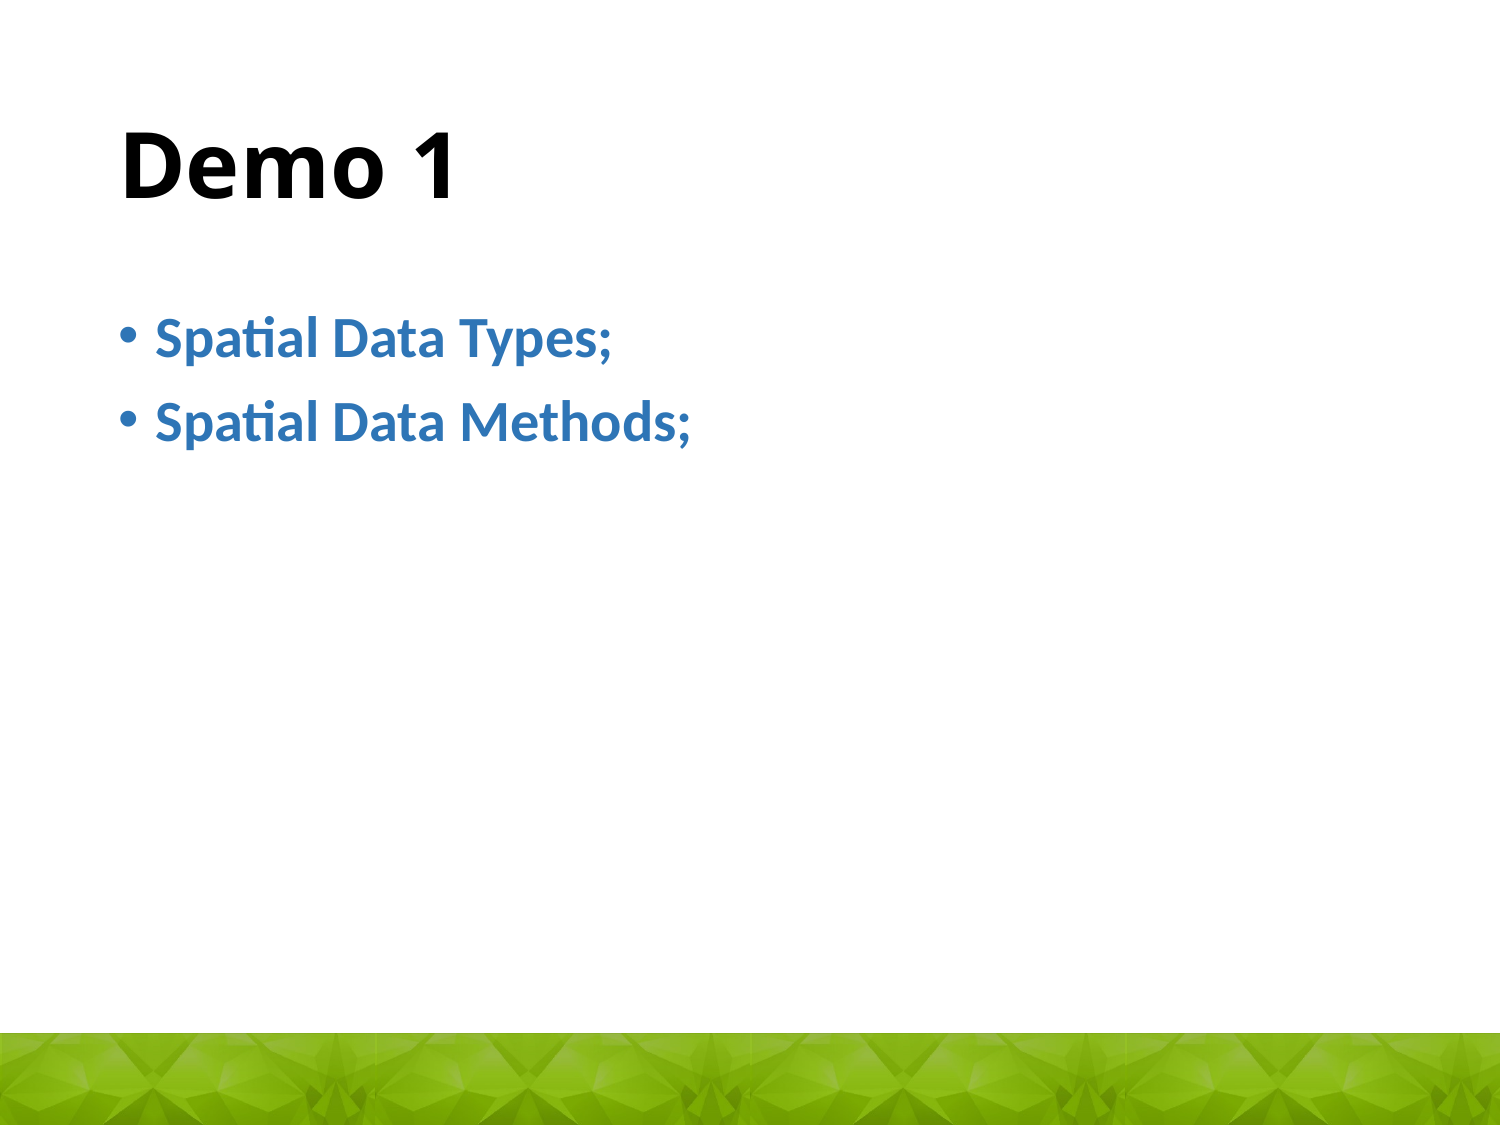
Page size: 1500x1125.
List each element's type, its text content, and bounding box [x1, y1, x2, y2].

title Demo 1 [103, 59, 1397, 278]
picture [0, 1033, 1500, 1125]
list Spatial Data Types; Spatial Data Methods; [103, 299, 1397, 1014]
